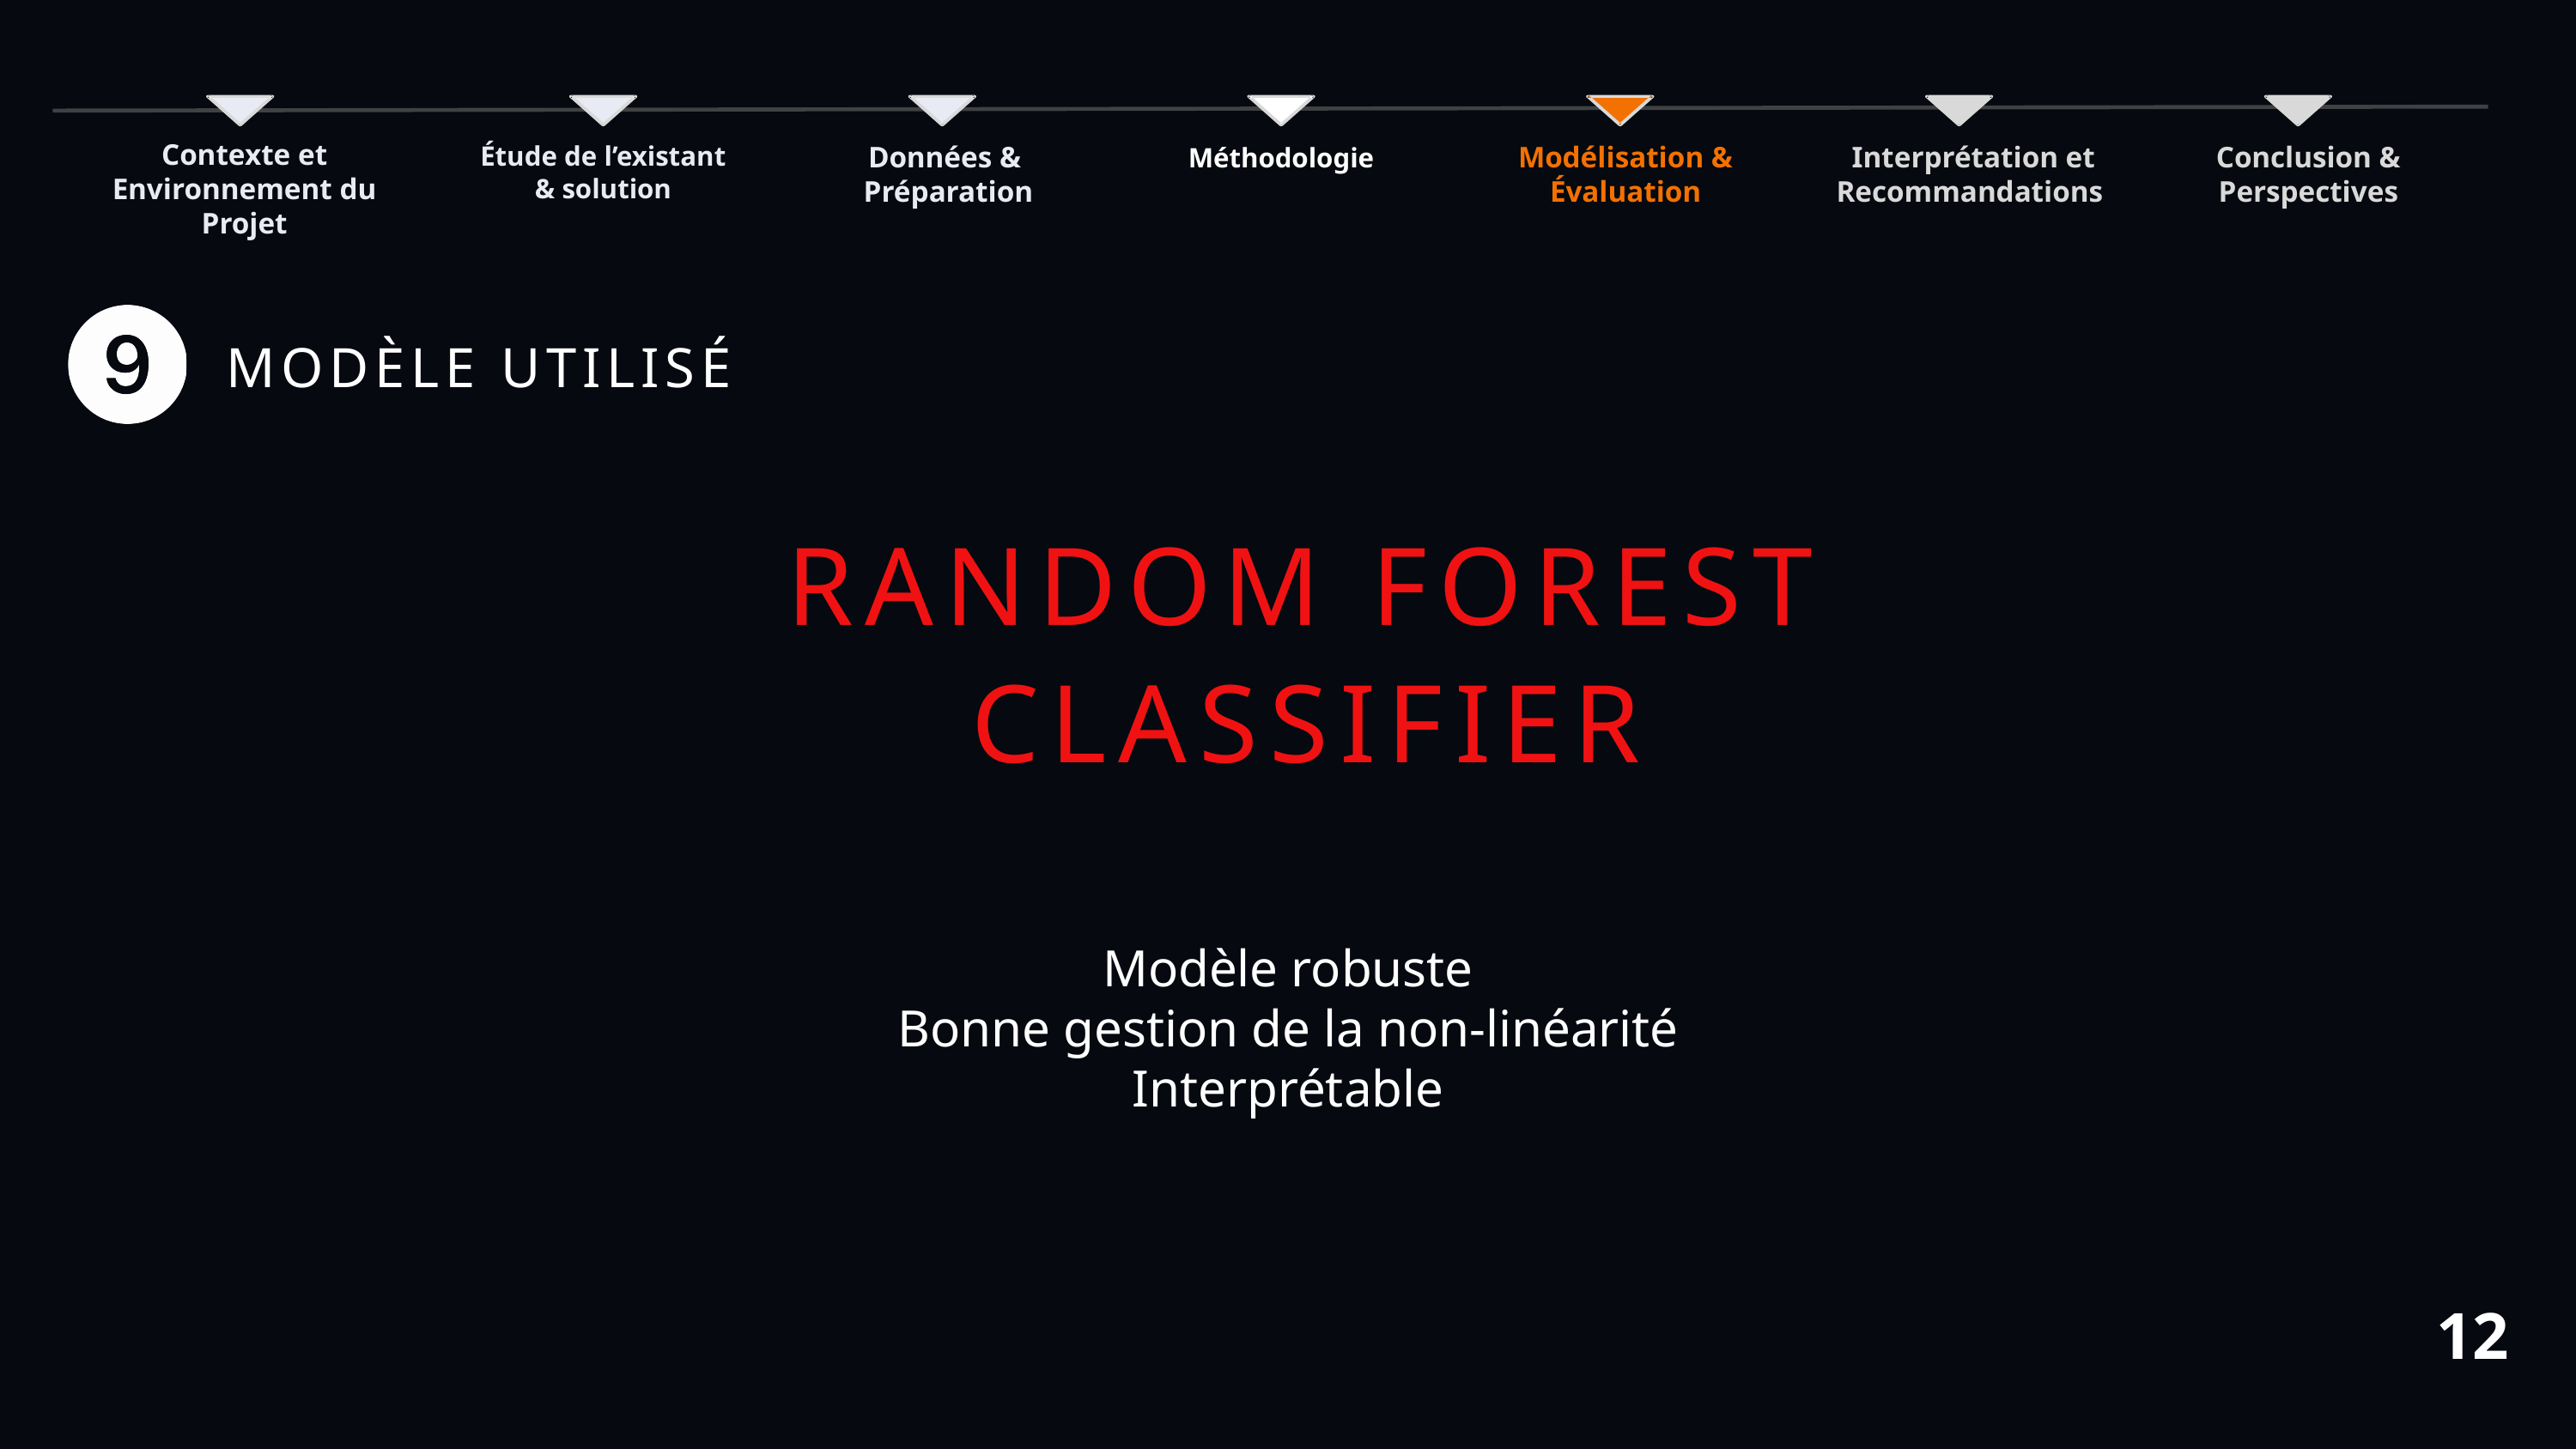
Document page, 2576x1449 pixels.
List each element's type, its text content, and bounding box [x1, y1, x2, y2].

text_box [1924, 94, 1994, 127]
text_box Données & Préparation [781, 139, 1108, 209]
text_box Étude de l’existant & solution [422, 139, 797, 237]
text_box Méthodologie [1129, 141, 1433, 173]
text_box Modèle robuste Bonne gestion de la non-linéarité Interprétable [890, 937, 1686, 1117]
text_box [568, 94, 638, 127]
text_box MODÈLE UTILISÉ [205, 328, 1195, 398]
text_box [2263, 94, 2333, 127]
text_box Conclusion & Perspectives [2145, 139, 2472, 209]
text_box RANDOM FOREST CLASSIFIER [603, 509, 2010, 785]
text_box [1585, 94, 1655, 127]
text_box 12 [2431, 1282, 2515, 1372]
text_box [205, 94, 275, 127]
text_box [908, 94, 977, 127]
text_box Modélisation & Évaluation [1462, 139, 1789, 209]
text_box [1246, 94, 1316, 127]
text_box Interprétation et Recommandations [1807, 139, 2133, 209]
text_box [68, 305, 187, 424]
text_box Contexte et Environnement du Projet [68, 136, 422, 240]
